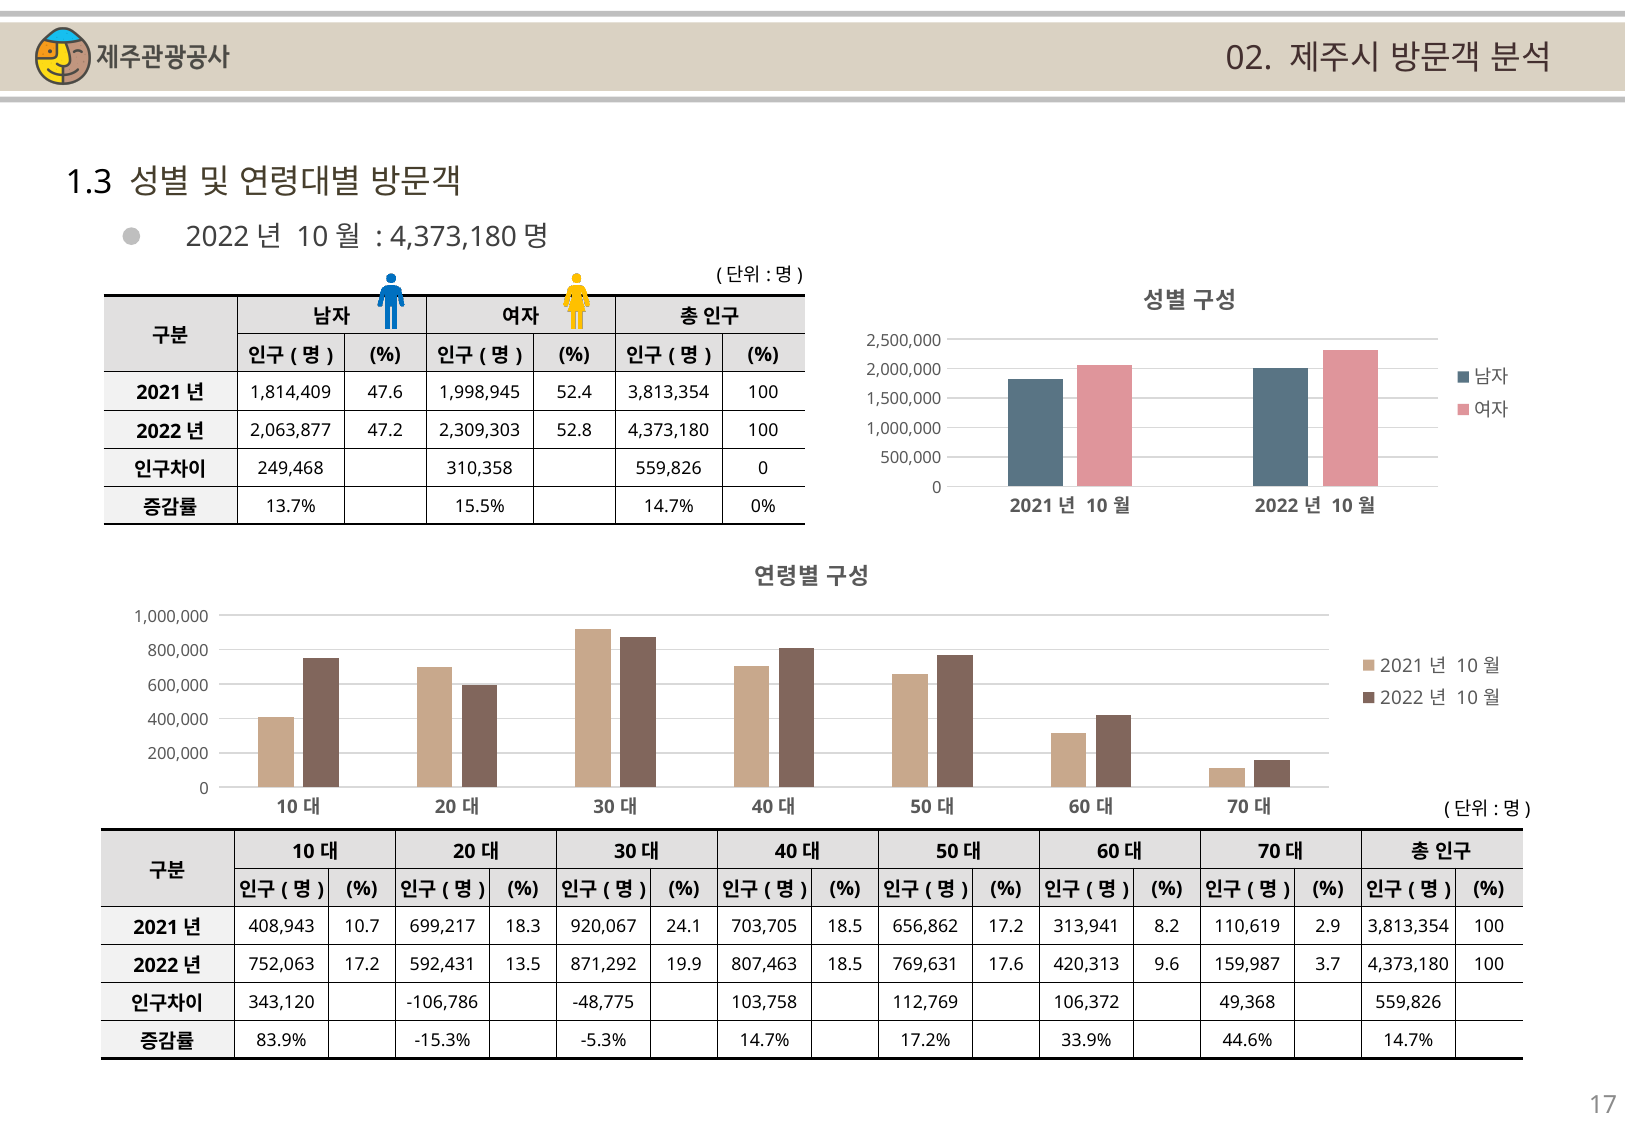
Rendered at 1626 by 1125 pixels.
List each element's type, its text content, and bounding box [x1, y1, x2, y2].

table_cell 1,814,409 [238, 372, 344, 410]
table_cell 343,120 [235, 983, 328, 1020]
table_cell 3.7 [1295, 945, 1361, 982]
table_cell 24.1 [651, 907, 717, 944]
table_cell 100 [1456, 907, 1523, 944]
table_cell 15.5% [427, 487, 533, 523]
slide_number 17 [1251, 1063, 1618, 1123]
table_cell 100 [723, 411, 805, 448]
table_cell 592,431 [396, 945, 489, 982]
table_cell 인구(명) [616, 334, 722, 371]
table_cell 47.2 [345, 411, 426, 448]
table_cell 112,769 [879, 983, 972, 1020]
table_cell 47.6 [345, 372, 426, 410]
table_cell 420,313 [1040, 945, 1133, 982]
table_cell 2022년 [101, 945, 234, 982]
table_cell (%) [490, 869, 556, 906]
table_header 남자 [238, 297, 426, 333]
table_header 70대 [1201, 831, 1361, 868]
table_cell 9.6 [1134, 945, 1200, 982]
table_cell 인구(명) [1040, 869, 1133, 906]
table_cell [1134, 983, 1200, 1020]
table_cell 2,309,303 [427, 411, 533, 448]
table_cell 703,705 [718, 907, 811, 944]
text_box (단위:명) [1429, 789, 1546, 827]
table_header 40대 [718, 831, 878, 868]
table_cell 19.9 [651, 945, 717, 982]
table_cell 106,372 [1040, 983, 1133, 1020]
table_cell 656,862 [879, 907, 972, 944]
table_cell 인구(명) [238, 334, 344, 371]
table_cell [329, 1021, 395, 1057]
text_box 1.3 성별 및 연령대별 방문객 [50, 152, 1144, 208]
table_cell 159,987 [1201, 945, 1294, 982]
table_cell 18.5 [812, 907, 878, 944]
table_cell 증감률 [104, 487, 237, 523]
table_cell -15.3% [396, 1021, 489, 1057]
table_cell 17.2 [973, 907, 1039, 944]
table_cell -106,786 [396, 983, 489, 1020]
picture [547, 271, 605, 330]
table_cell 인구(명) [427, 334, 533, 371]
table_cell 17.2% [879, 1021, 972, 1057]
table_cell 249,468 [238, 449, 344, 486]
text_box (단위:명) [701, 254, 818, 293]
table_cell (%) [651, 869, 717, 906]
table_cell [1134, 1021, 1200, 1057]
table_cell 인구(명) [235, 869, 328, 906]
table_cell 310,358 [427, 449, 533, 486]
table_cell 14.7% [1362, 1021, 1455, 1057]
table_cell 13.5 [490, 945, 556, 982]
table_cell 2,063,877 [238, 411, 344, 448]
table_cell [345, 487, 426, 523]
table_cell (%) [345, 334, 426, 371]
table_cell 4,373,180 [1362, 945, 1455, 982]
table_cell [1456, 983, 1523, 1020]
table_cell 44.6% [1201, 1021, 1294, 1057]
table_cell 408,943 [235, 907, 328, 944]
table_cell [651, 1021, 717, 1057]
table_header 50대 [879, 831, 1039, 868]
table_cell 100 [1456, 945, 1523, 982]
table_cell 103,758 [718, 983, 811, 1020]
table_cell [1456, 1021, 1523, 1057]
table_cell [973, 983, 1039, 1020]
table_header 구분 [101, 831, 234, 906]
table_cell (%) [534, 334, 615, 371]
table_cell [1295, 983, 1361, 1020]
table_cell -48,775 [557, 983, 650, 1020]
picture [31, 26, 232, 87]
table_header 총 인구 [616, 297, 805, 333]
table_cell (%) [1456, 869, 1523, 906]
table_cell 인구차이 [101, 983, 234, 1020]
table_cell (%) [812, 869, 878, 906]
chart [852, 262, 1528, 525]
table_cell 3,813,354 [1362, 907, 1455, 944]
table_cell 18.5 [812, 945, 878, 982]
table_cell 인구(명) [1362, 869, 1455, 906]
table_cell 2022년 [104, 411, 237, 448]
table_cell 83.9% [235, 1021, 328, 1057]
table_cell 18.3 [490, 907, 556, 944]
table_cell 769,631 [879, 945, 972, 982]
table_cell [1295, 1021, 1361, 1057]
table_cell 807,463 [718, 945, 811, 982]
table_cell 559,826 [616, 449, 722, 486]
table_cell 313,941 [1040, 907, 1133, 944]
table_cell 871,292 [557, 945, 650, 982]
text_box 2022년 10월 : 4,373,180명 [170, 210, 565, 260]
table_cell 인구차이 [104, 449, 237, 486]
table_cell 인구(명) [879, 869, 972, 906]
table_cell 0 [723, 449, 805, 486]
table_cell 17.2 [329, 945, 395, 982]
table_cell (%) [1134, 869, 1200, 906]
table_cell 699,217 [396, 907, 489, 944]
table_header 구분 [104, 297, 237, 371]
table_cell 17.6 [973, 945, 1039, 982]
table_cell 49,368 [1201, 983, 1294, 1020]
table_cell [534, 449, 615, 486]
table_cell 14.7% [616, 487, 722, 523]
table_cell 10.7 [329, 907, 395, 944]
text_box [121, 226, 141, 246]
table_cell (%) [723, 334, 805, 371]
table_cell 3,813,354 [616, 372, 722, 410]
table_cell 인구(명) [718, 869, 811, 906]
table_cell 52.8 [534, 411, 615, 448]
table_cell (%) [329, 869, 395, 906]
picture [361, 271, 420, 330]
table_cell [490, 983, 556, 1020]
table_cell 100 [723, 372, 805, 410]
table_cell [812, 983, 878, 1020]
table_cell 110,619 [1201, 907, 1294, 944]
table_header 10대 [235, 831, 395, 868]
table_cell 0% [723, 487, 805, 523]
table_cell [973, 1021, 1039, 1057]
table_cell 920,067 [557, 907, 650, 944]
table_cell 인구(명) [557, 869, 650, 906]
table_cell [534, 487, 615, 523]
table_cell [490, 1021, 556, 1057]
table_cell 33.9% [1040, 1021, 1133, 1057]
table_cell -5.3% [557, 1021, 650, 1057]
table_cell 인구(명) [396, 869, 489, 906]
table_cell [651, 983, 717, 1020]
chart [105, 537, 1520, 826]
table_cell 2021년 [101, 907, 234, 944]
table_cell 2021년 [104, 372, 237, 410]
table_header 총 인구 [1362, 831, 1523, 868]
table_cell [329, 983, 395, 1020]
table_cell 1,998,945 [427, 372, 533, 410]
table_header 30대 [557, 831, 717, 868]
table_cell 52.4 [534, 372, 615, 410]
table_cell 4,373,180 [616, 411, 722, 448]
table_cell (%) [973, 869, 1039, 906]
table_header 60대 [1040, 831, 1200, 868]
table_cell 8.2 [1134, 907, 1200, 944]
table_header 여자 [427, 297, 615, 333]
table_cell (%) [1295, 869, 1361, 906]
table_cell 증감률 [101, 1021, 234, 1057]
table_cell 559,826 [1362, 983, 1455, 1020]
text_box 02. 제주시 방문객 분석 [1042, 28, 1595, 84]
table_cell 14.7% [718, 1021, 811, 1057]
table_cell 인구(명) [1201, 869, 1294, 906]
table_header 20대 [396, 831, 556, 868]
table_cell [812, 1021, 878, 1057]
table_cell 752,063 [235, 945, 328, 982]
table_cell 2.9 [1295, 907, 1361, 944]
table_cell [345, 449, 426, 486]
table_cell 13.7% [238, 487, 344, 523]
